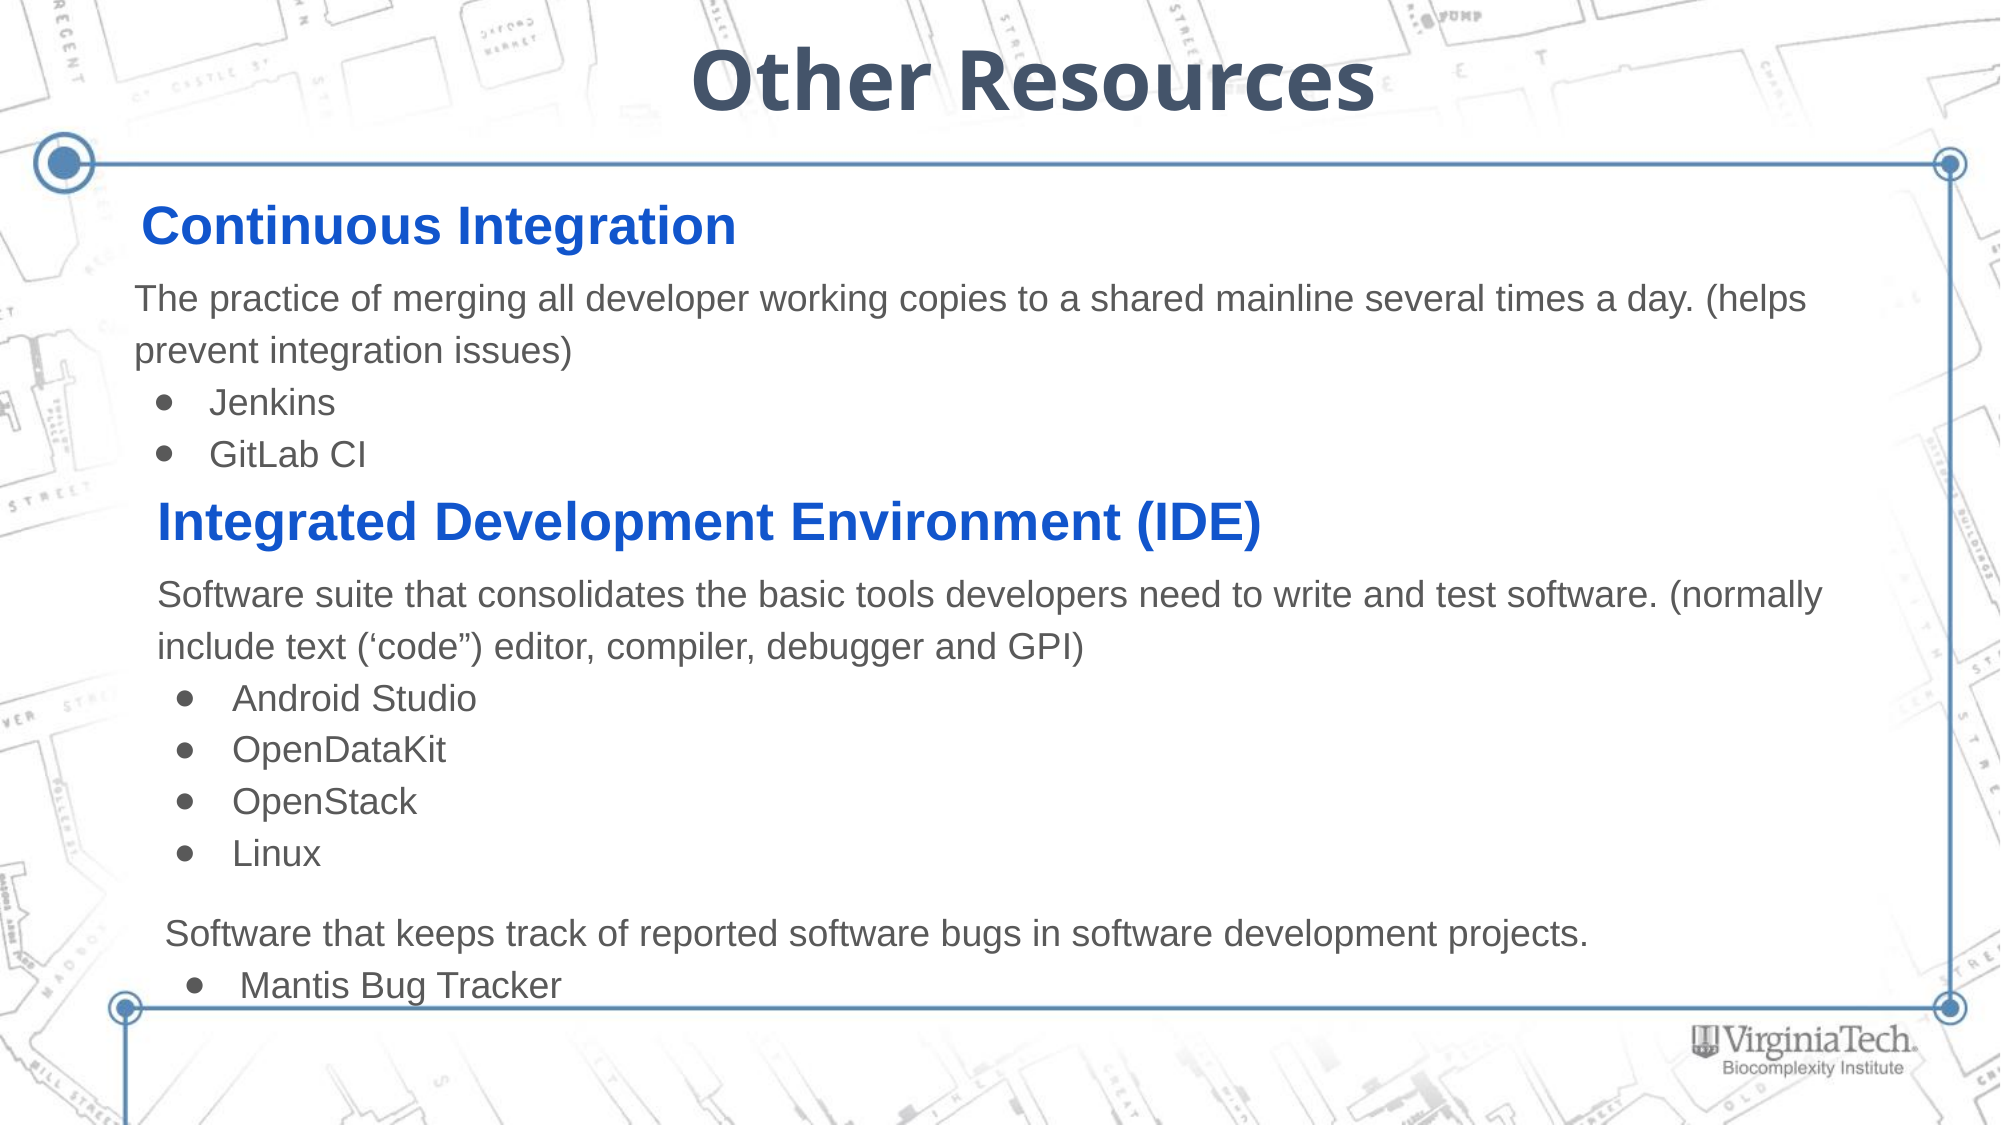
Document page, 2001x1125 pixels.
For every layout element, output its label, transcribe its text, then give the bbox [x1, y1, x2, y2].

text_box The practice of merging all developer working copies to a shared mainline several times a day. (helps prevent integration issues) Jenkins GitLab CI [119, 252, 1882, 538]
text_box Continuous Integration [126, 175, 1128, 253]
picture [0, 0, 2001, 1125]
text_box Software suite that consolidates the basic tools developers need to write and test software. (normally include text (‘code”) editor, compiler, debugger and GPI) Android Studio OpenDataKit OpenStack Linux [142, 548, 1844, 834]
title Other Resources [0, 0, 1931, 168]
text_box Integrated Development Environment (IDE) [142, 471, 1572, 548]
text_box Software that keeps track of reported software bugs in software development projects. Mantis Bug Tracker [149, 887, 1852, 1125]
